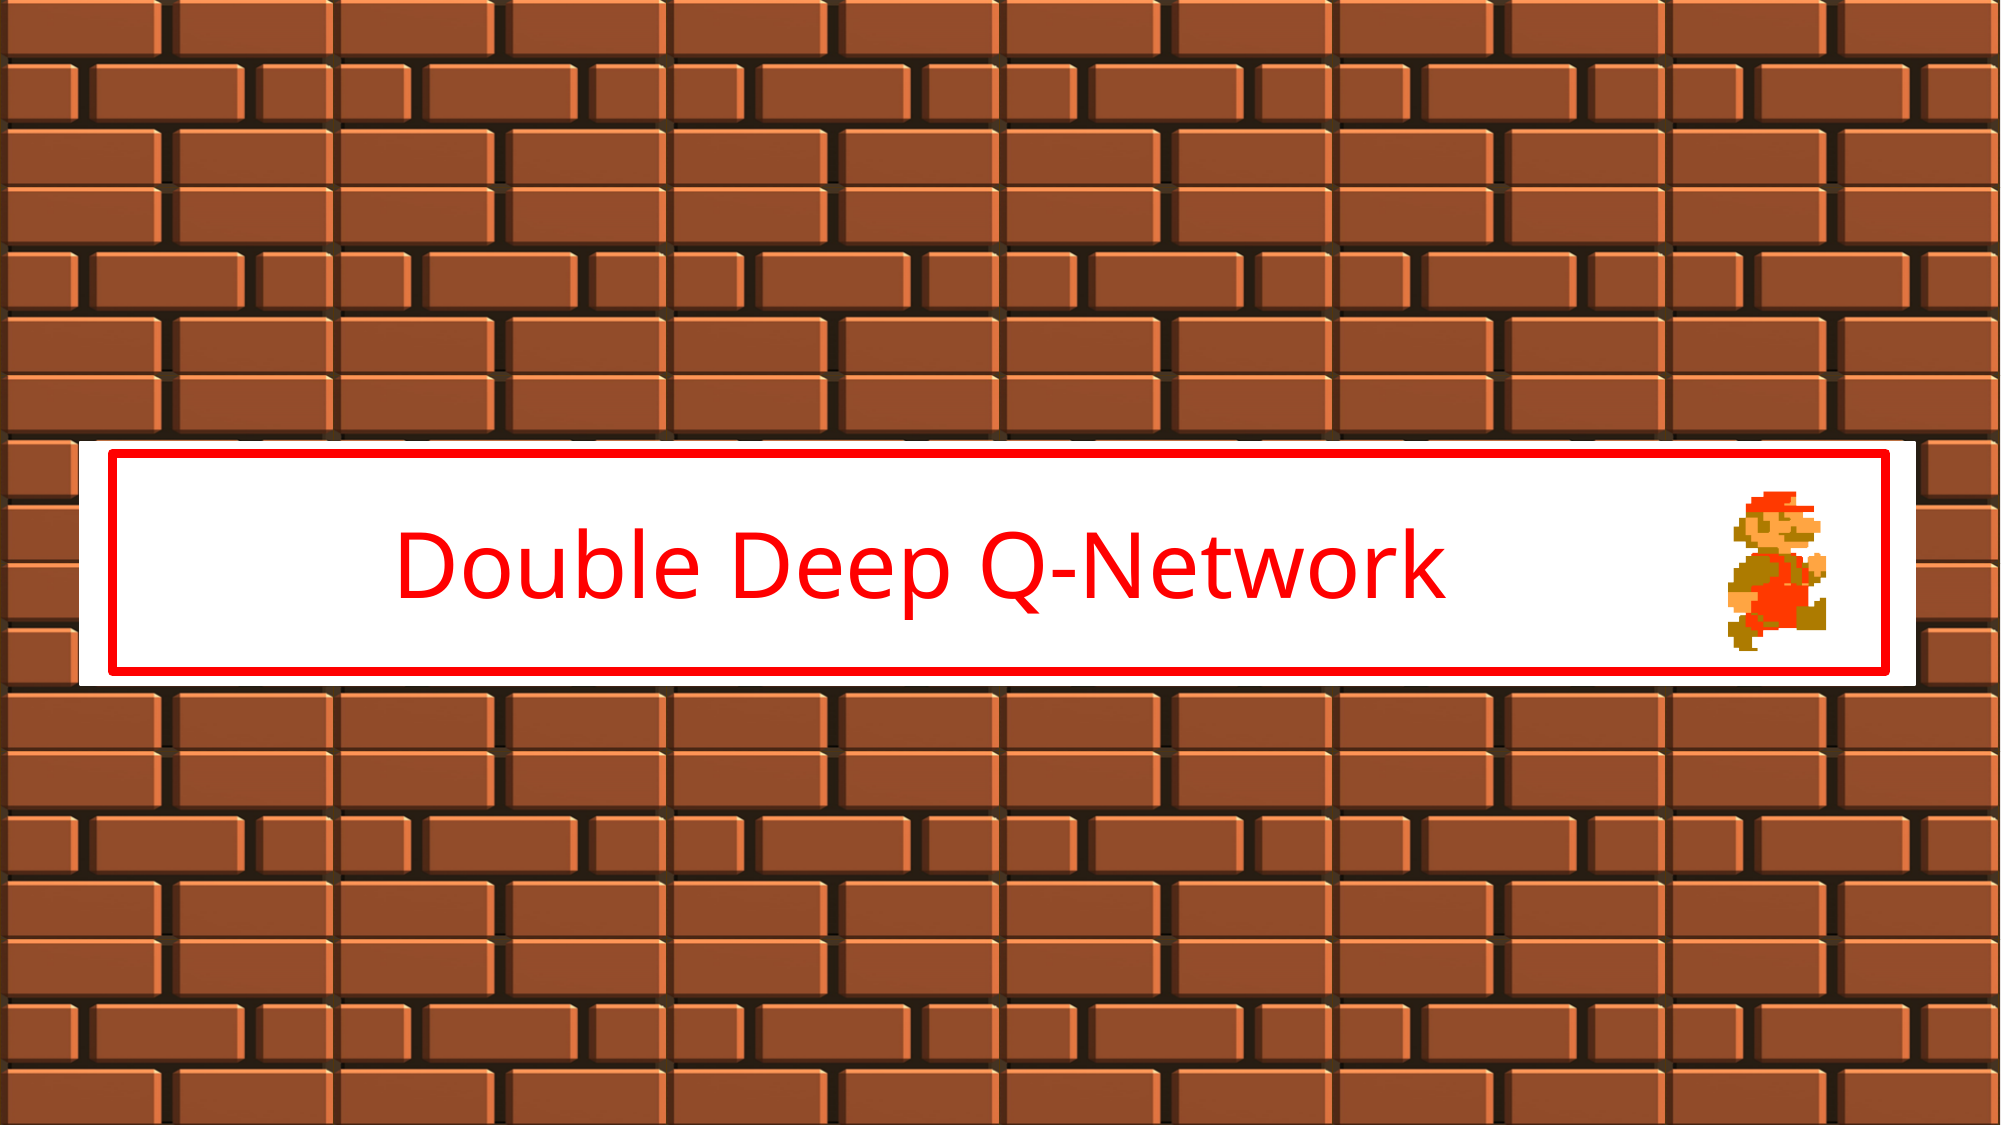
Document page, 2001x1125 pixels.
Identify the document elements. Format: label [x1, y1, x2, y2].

text_box [79, 441, 1916, 686]
text_box [111, 453, 1886, 672]
picture [0, 0, 2001, 1125]
